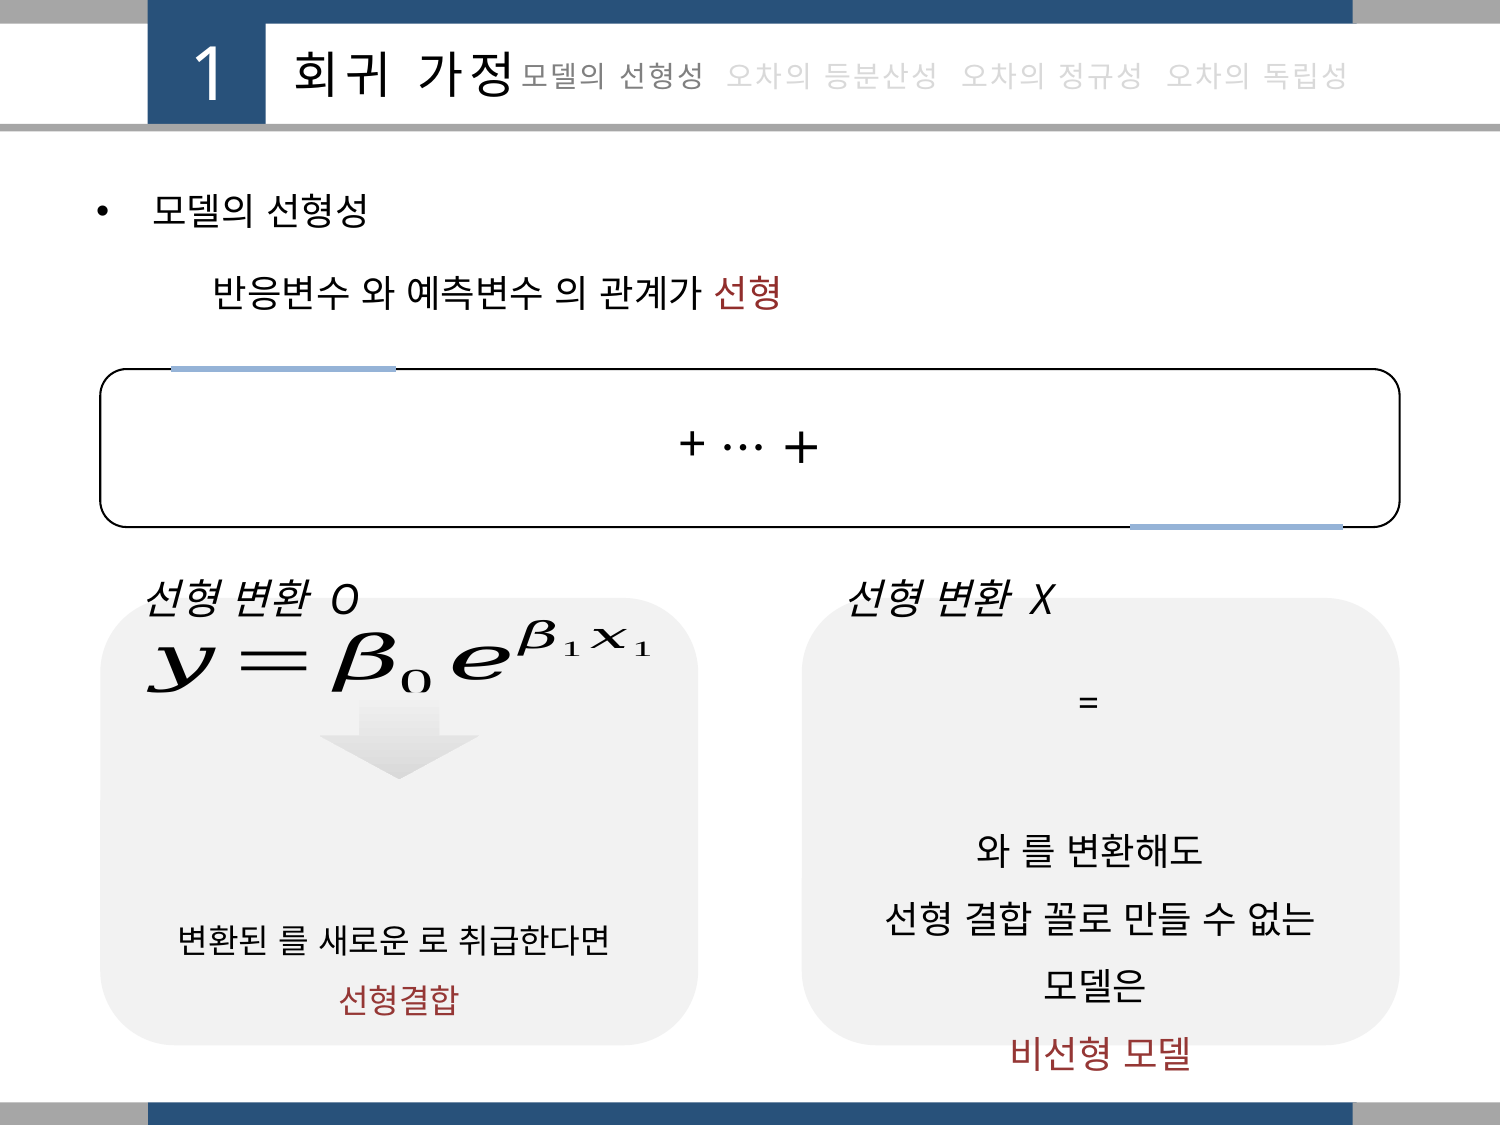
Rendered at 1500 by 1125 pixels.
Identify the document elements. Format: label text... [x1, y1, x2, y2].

text_box [317, 690, 482, 781]
text_box 선형 변환 O [127, 565, 387, 630]
text_box [799, 595, 1402, 1048]
text_box 선형 변환 X [828, 565, 1089, 631]
text_box 모델의 선형성 [81, 180, 708, 241]
text_box [98, 595, 701, 1048]
text_box [98, 366, 1402, 530]
